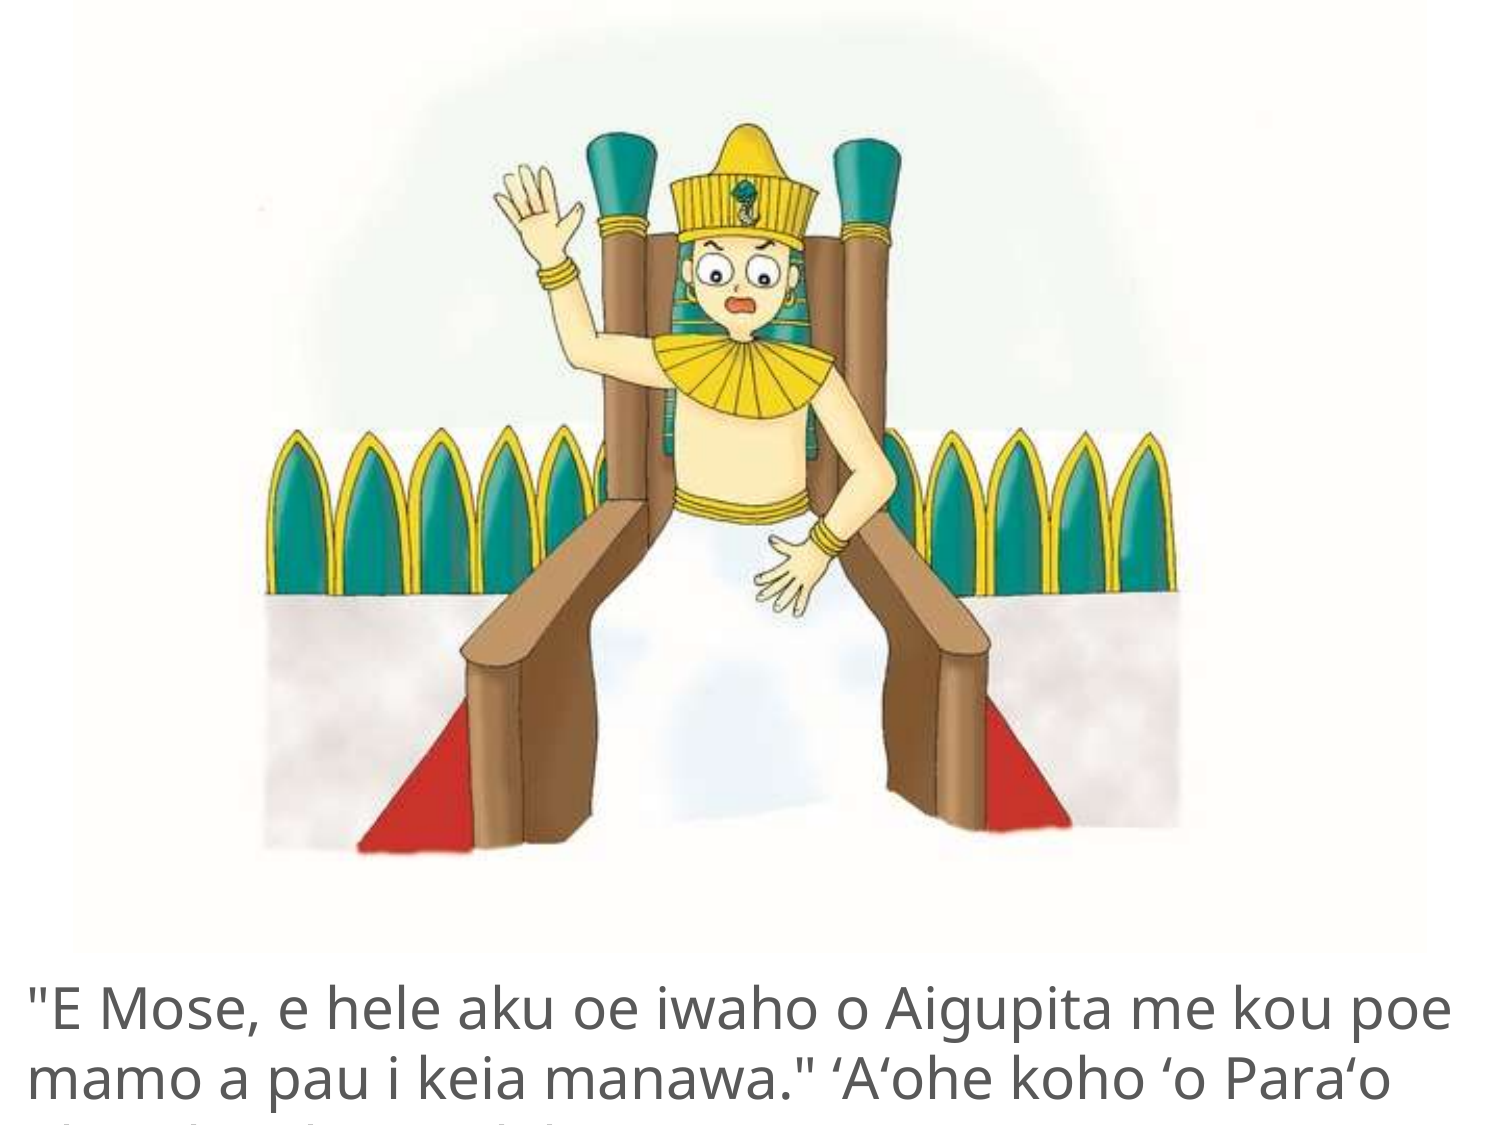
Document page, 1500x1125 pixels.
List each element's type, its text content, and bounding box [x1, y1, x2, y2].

picture [72, 0, 1427, 953]
text_box "E Mose, e hele aku oe iwaho o Aigupita me kou poe mamo a pau i keia manawa." ʻAʻohe koho ʻo Paraʻo akā e hoʻokuʻu iā lākou. [11, 964, 1498, 1125]
